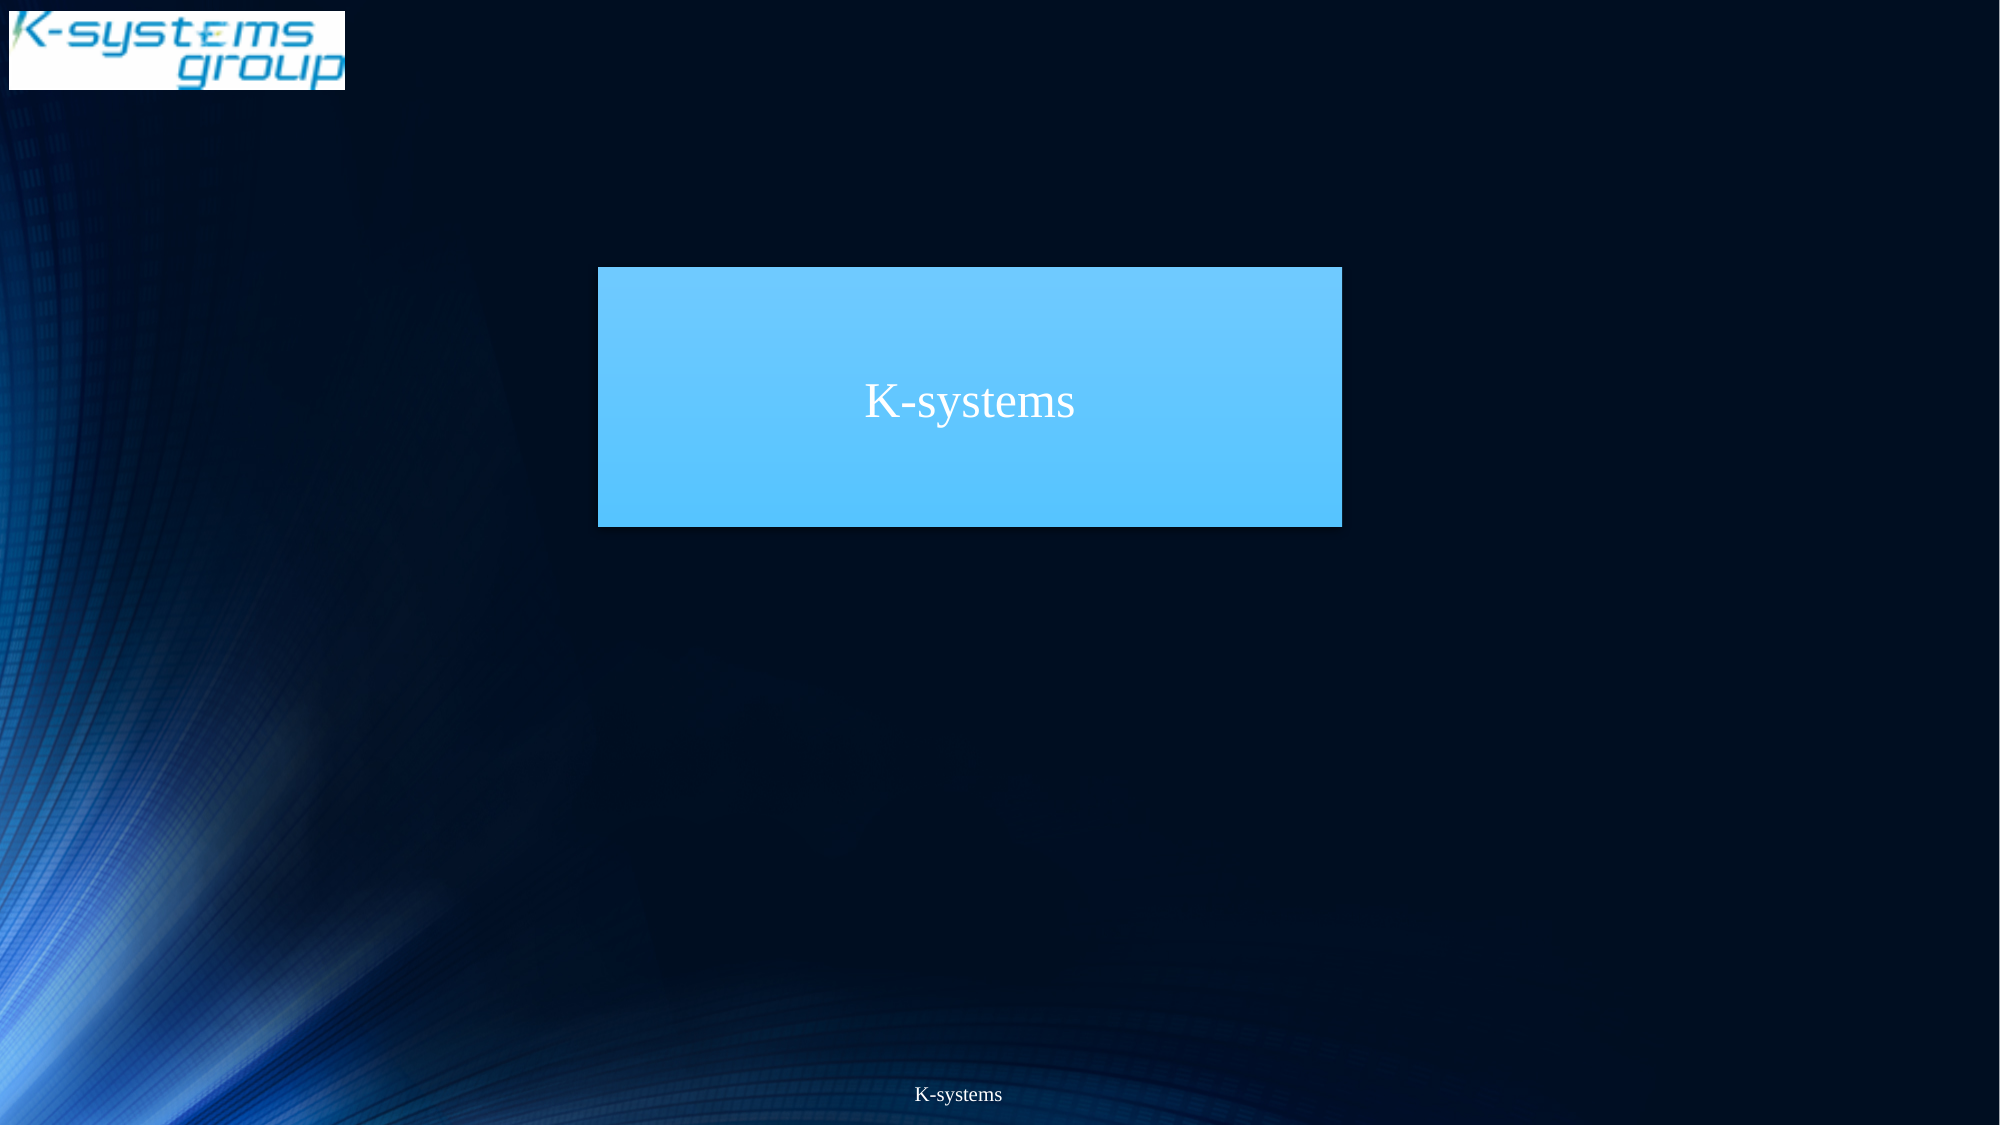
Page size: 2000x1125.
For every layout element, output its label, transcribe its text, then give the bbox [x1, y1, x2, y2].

text_box K-systems [598, 267, 1343, 527]
picture [0, 0, 2000, 1125]
footer K-systems [420, 1070, 1496, 1116]
